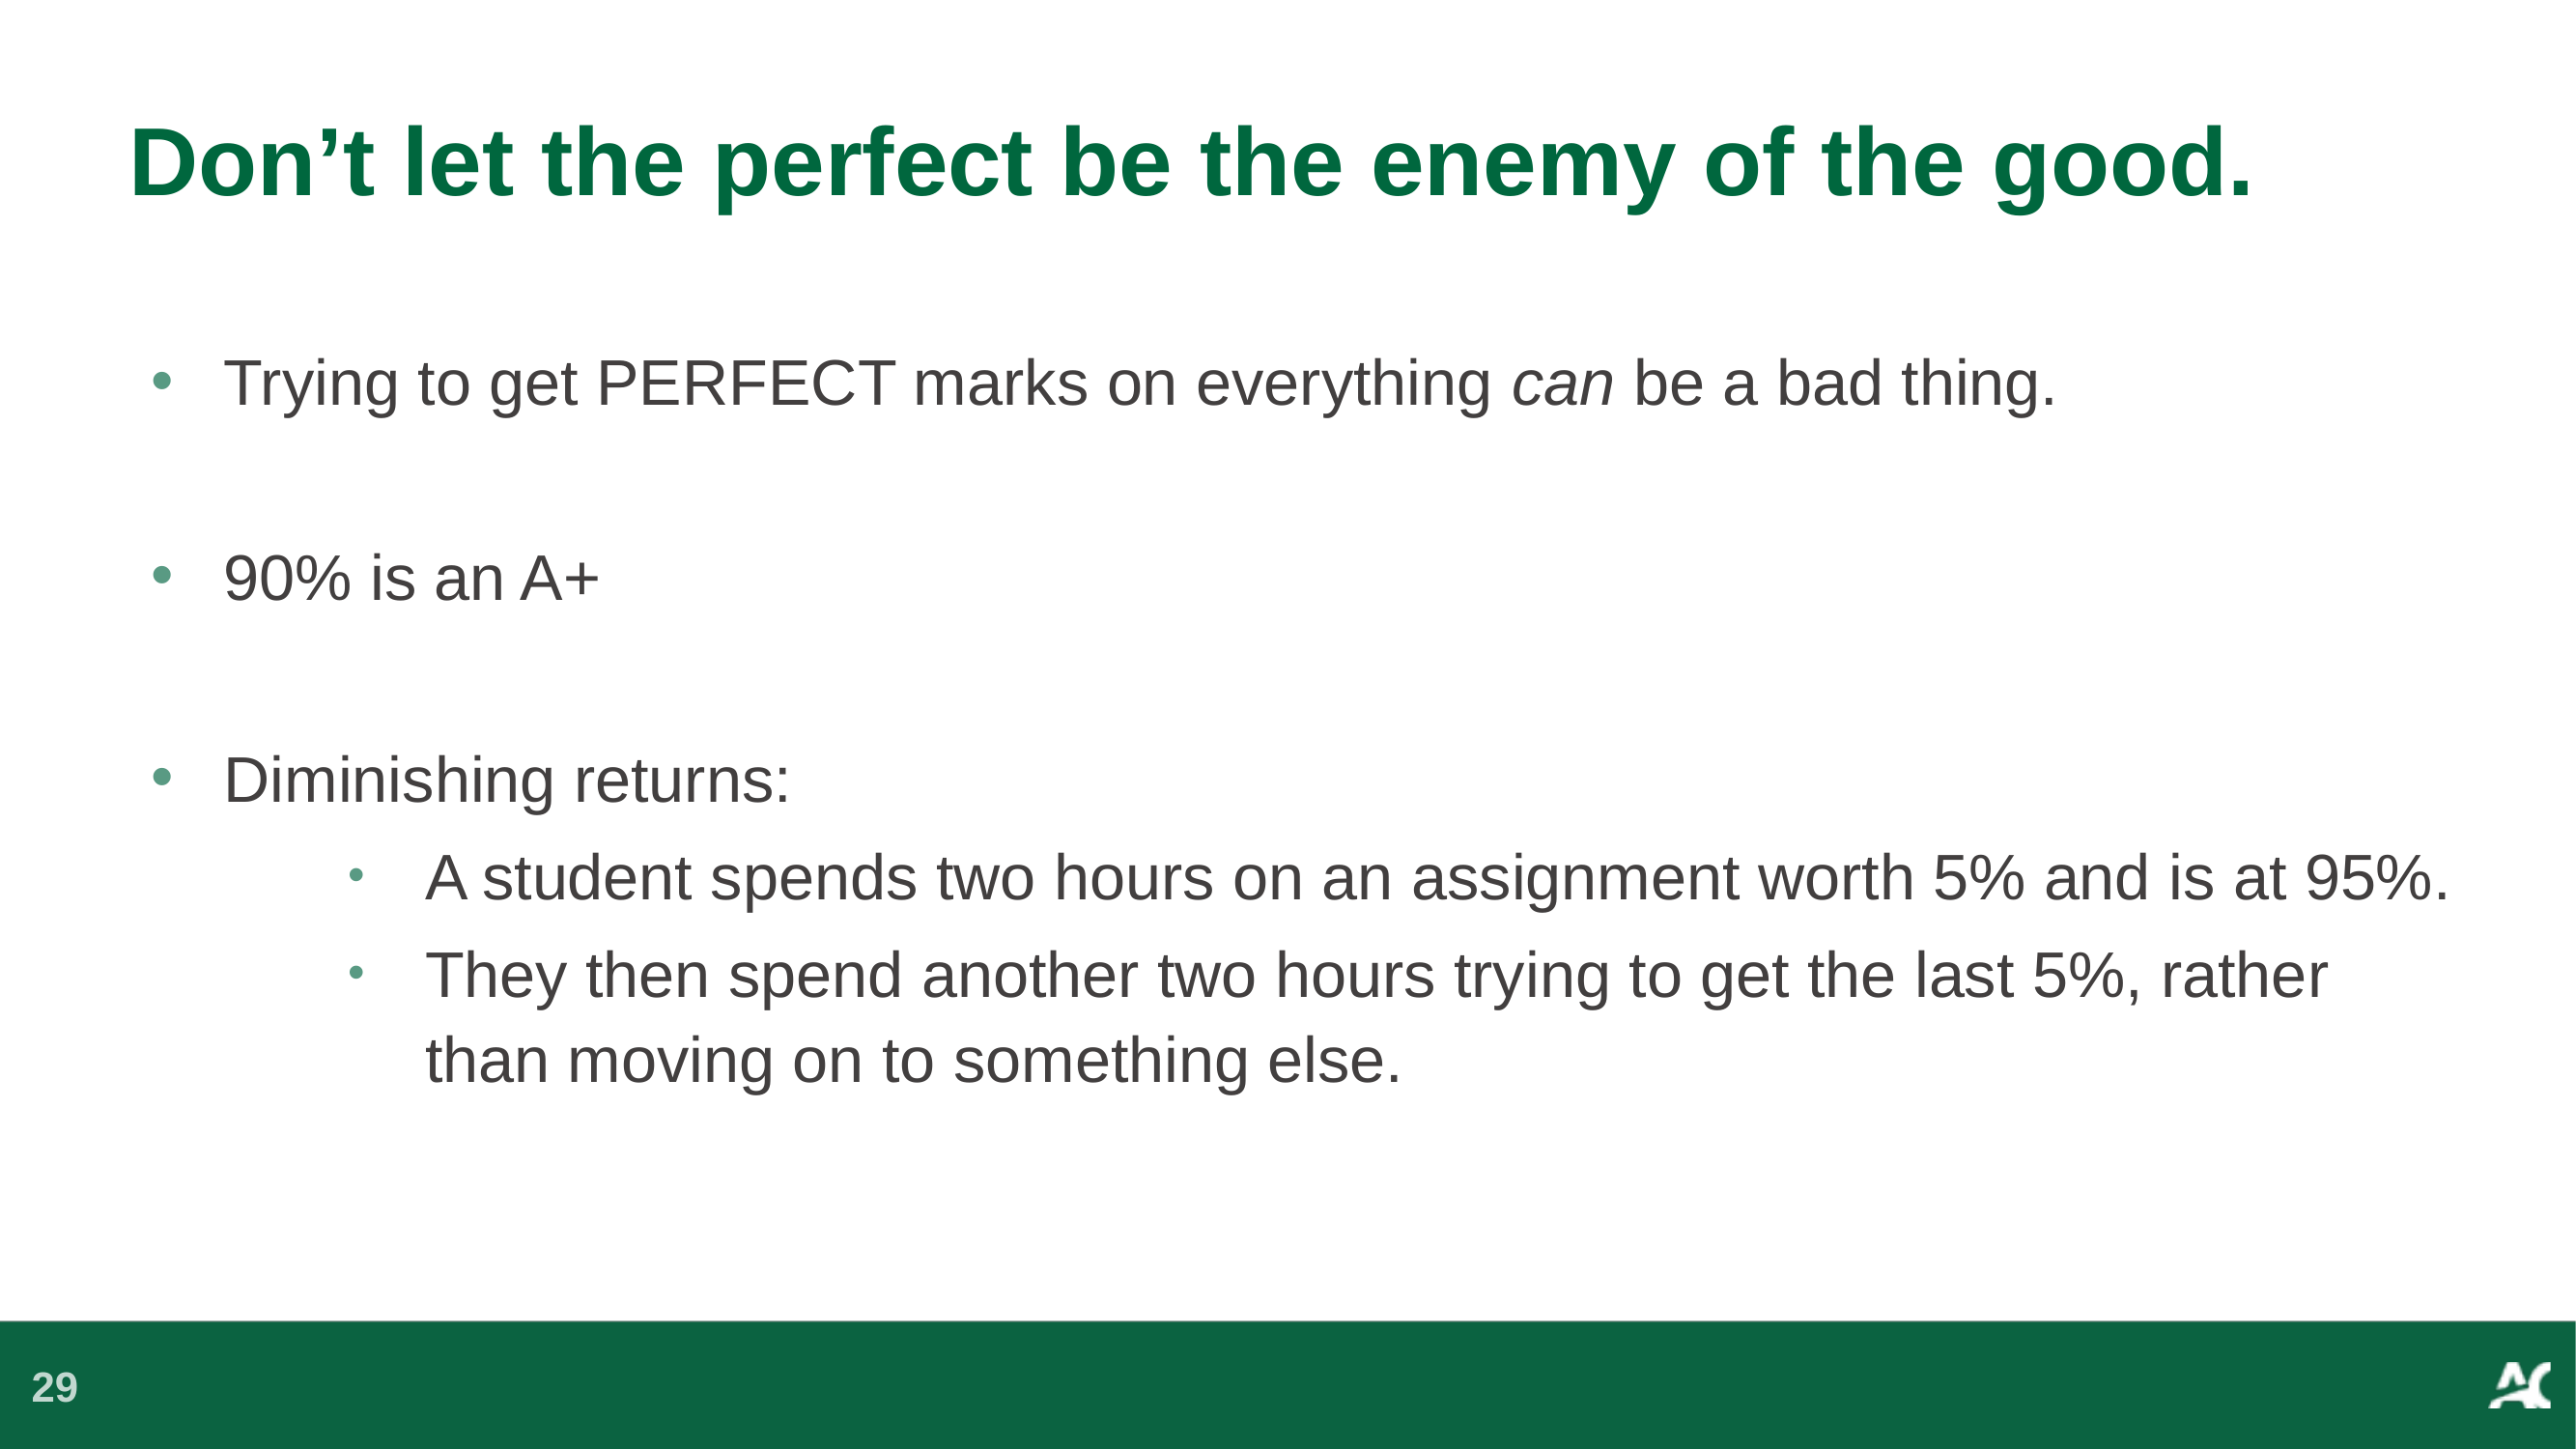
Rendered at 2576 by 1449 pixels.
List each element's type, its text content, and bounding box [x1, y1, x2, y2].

list Trying to get PERFECT marks on everything can be a bad thing. 90% is an A+ Diminishing returns: A student spends two hours on an assignment worth 5% and is at 95%. They then spend another two hours trying to get the last 5%, rather than moving on to something else. [151, 333, 2471, 1246]
slide_number 29 [31, 1346, 116, 1424]
title Don’t let the perfect be the enemy of the good. [128, 122, 2360, 334]
